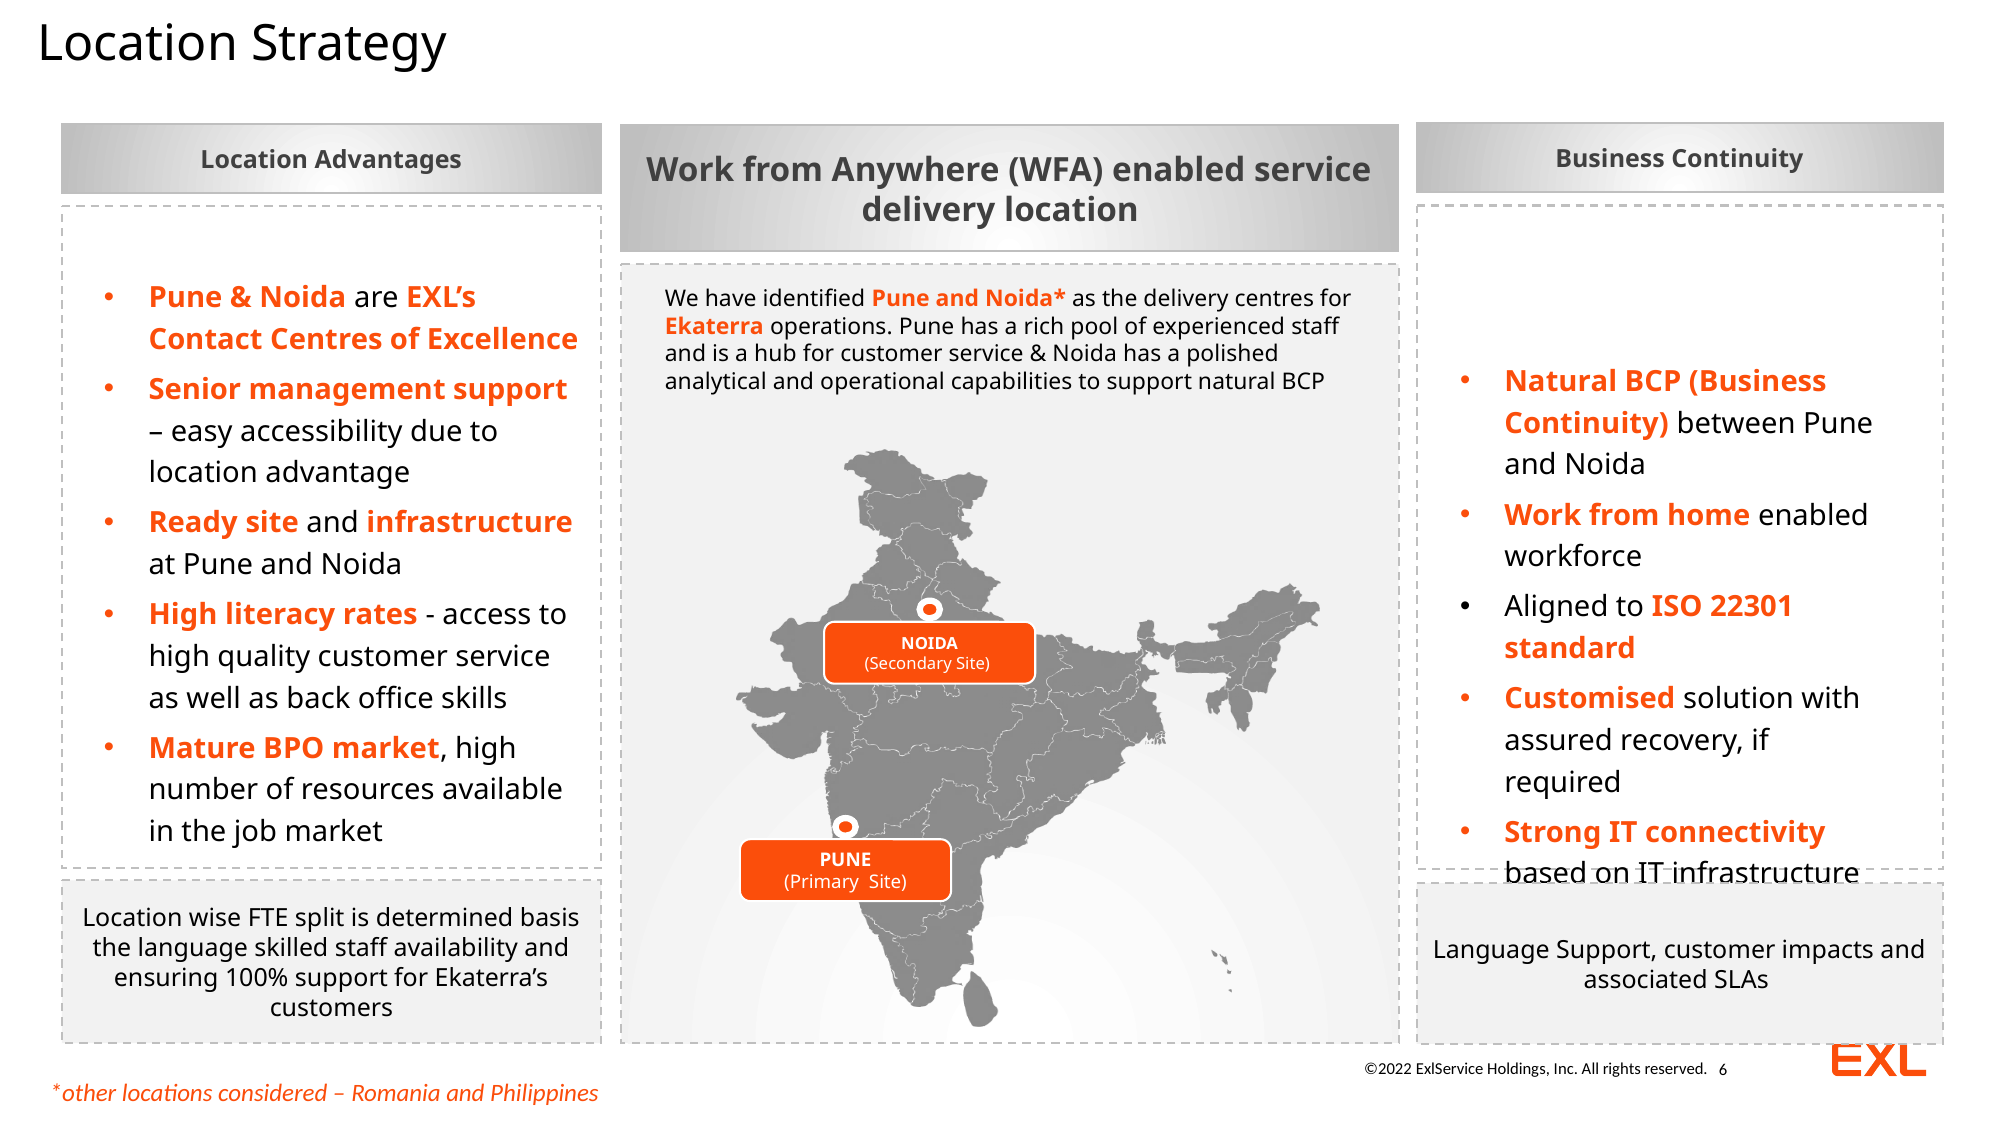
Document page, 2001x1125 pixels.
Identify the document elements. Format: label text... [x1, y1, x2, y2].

picture [1797, 1006, 1961, 1111]
title Location Strategy [37, 22, 1326, 100]
text_box Pune & Noida are EXL’s Contact Centres of Excellence Senior management support – easy accessibility due to location advantage Ready site and infrastructure at Pune and Noida High literacy rates - access to high quality customer service as well as back office skills Mature BPO market, high number of resources available in the job market [60, 264, 600, 855]
text_box Business Continuity [1416, 122, 1943, 192]
text_box [61, 205, 602, 868]
text_box [1416, 205, 1943, 870]
text_box Location wise FTE split is determined basis the language skilled staff availability and ensuring 100% support for Ekaterra’s customers [61, 880, 602, 1044]
text_box We have identified Pune and Noida* as the delivery centres for Ekaterra operations. Pune has a rich pool of experienced staff and is a hub for customer service & Noida has a polished analytical and operational capabilities to support natural BCP [650, 276, 1369, 429]
text_box Natural BCP (Business Continuity) between Pune and Noida Work from home enabled workforce Aligned to ISO 22301 standard Customised solution with assured recovery, if required Strong IT connectivity based on IT infrastructure [1416, 348, 1902, 883]
text_box *other locations considered – Romania and Philippines [34, 1068, 615, 1114]
text_box Language Support, customer impacts and associated SLAs [1416, 883, 1943, 1044]
text_box Work from Anywhere (WFA) enabled service delivery location [620, 124, 1398, 251]
text_box Location Advantages [61, 123, 602, 194]
text_box [621, 264, 1399, 1044]
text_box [736, 449, 1320, 1027]
